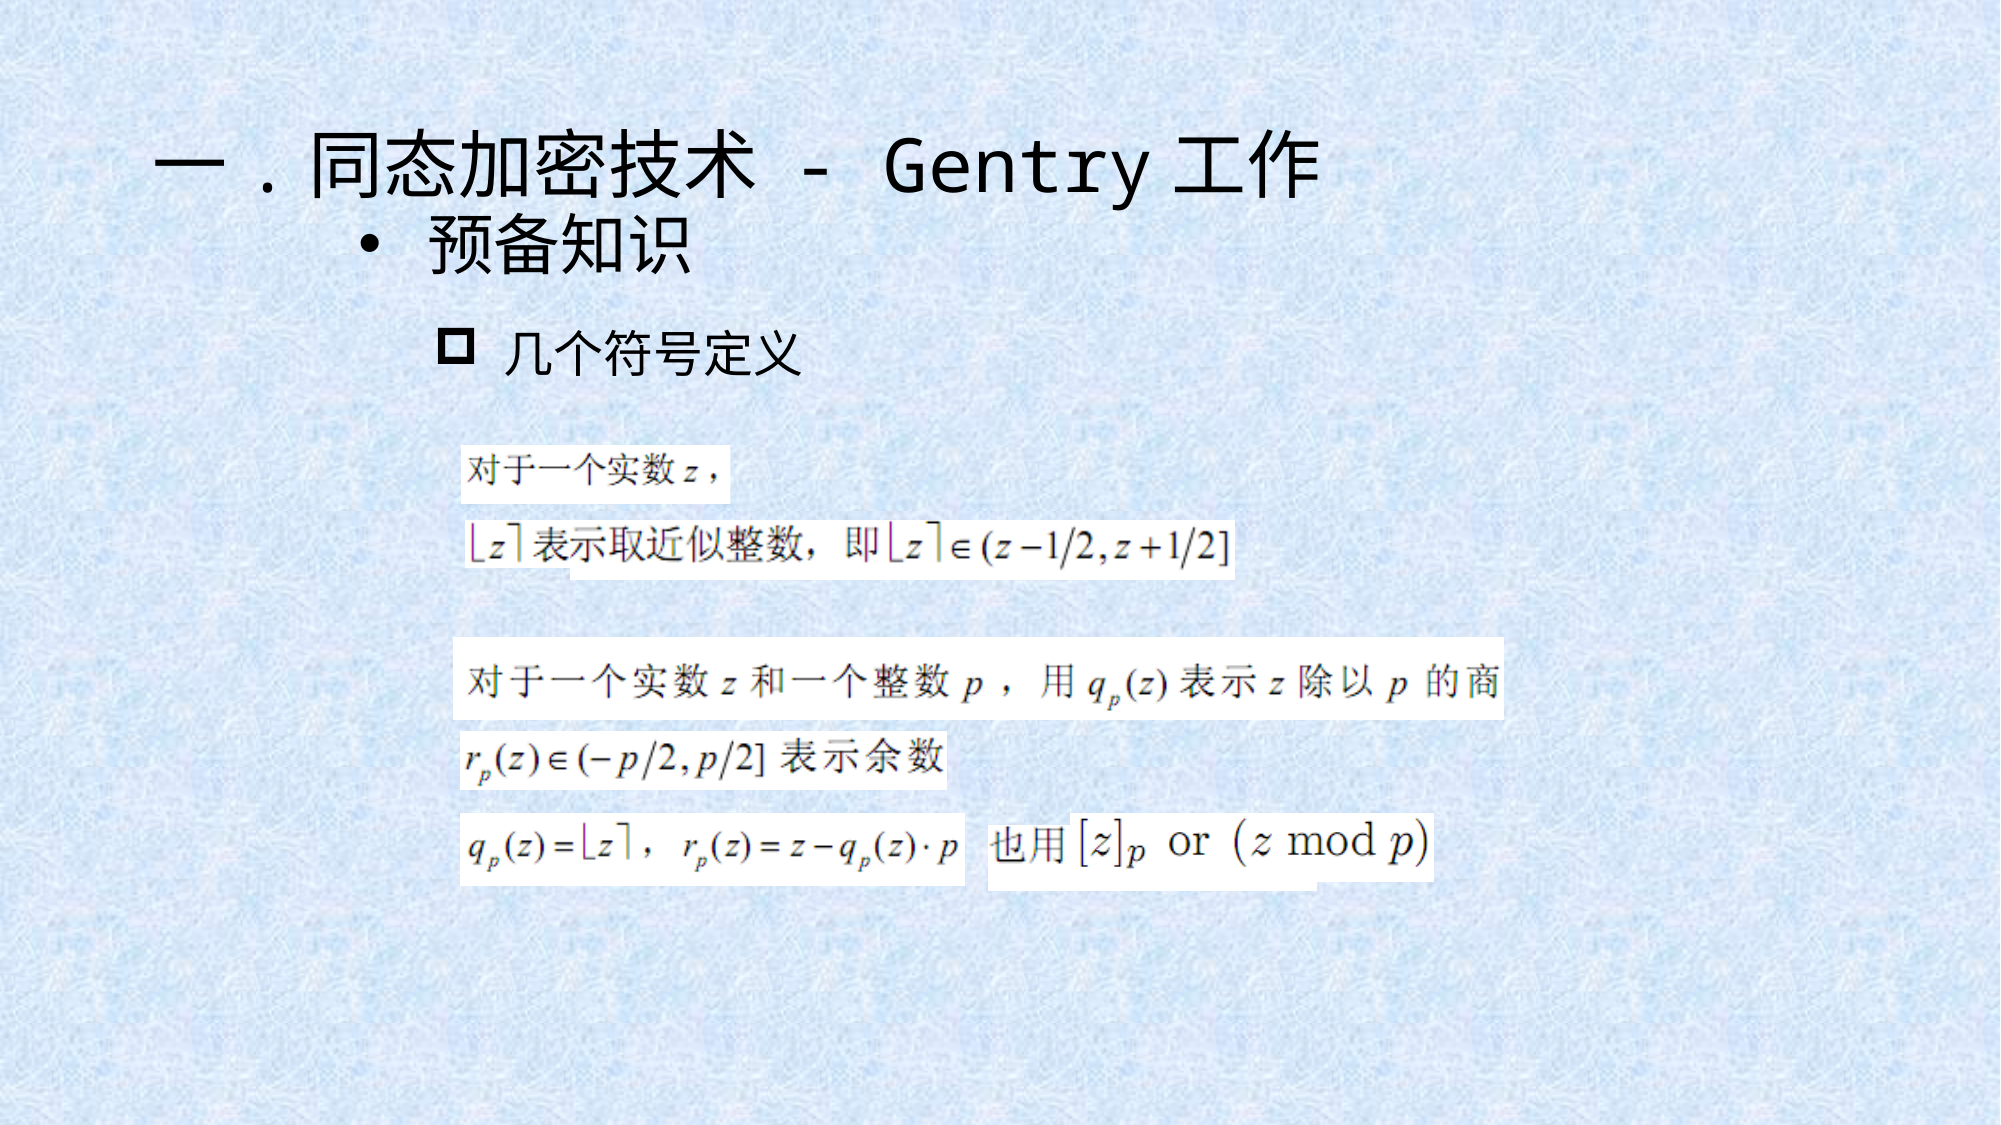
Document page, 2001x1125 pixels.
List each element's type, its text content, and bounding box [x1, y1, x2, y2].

picture [0, 0, 2001, 1125]
title 一.同态加密技术 - Gentry工作 [137, 59, 1863, 278]
list 预备知识 几个符号定义 [343, 210, 1530, 1008]
